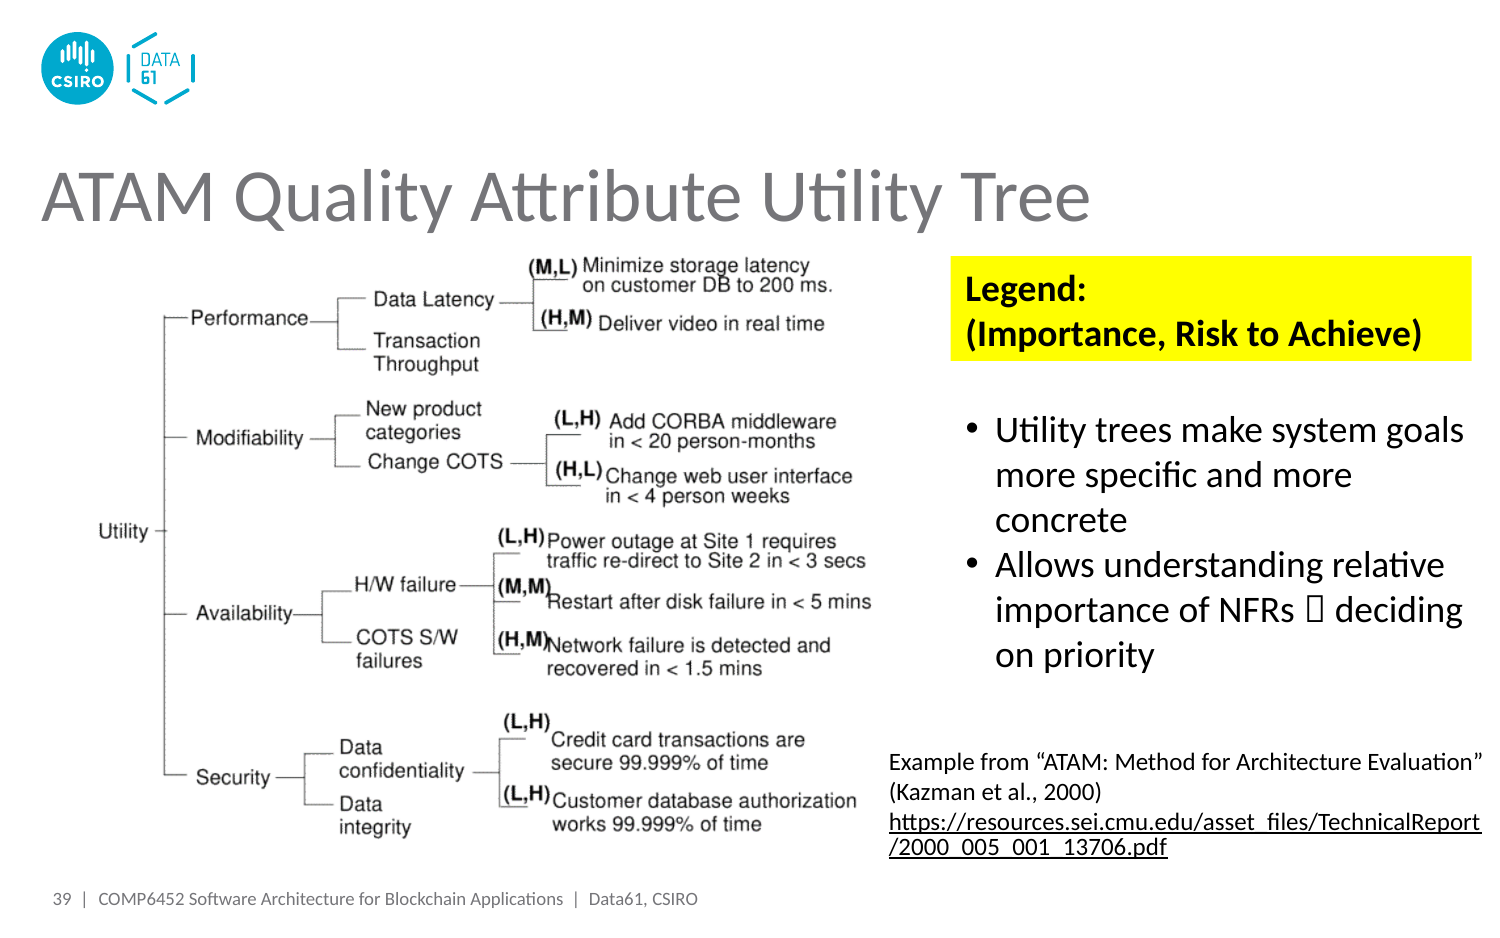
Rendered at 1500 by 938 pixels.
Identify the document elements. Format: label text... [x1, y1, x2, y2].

text_box Utility trees make system goals more specific and more concrete Allows understanding relative importance of NFRs  deciding on priority [950, 397, 1483, 683]
slide_number 39 | [41, 889, 89, 907]
footer COMP6452 Software Architecture for Blockchain Applications | Data61, CSIRO [98, 889, 1097, 907]
text_box Example from “ATAM: Method for Architecture Evaluation” (Kazman et al., 2000) https://resources.sei.cmu.edu/asset_files/TechnicalReport/2000_005_001_13706.pdf [873, 738, 1500, 873]
picture [33, 208, 939, 861]
text_box Legend: (Importance, Risk to Achieve) [950, 256, 1472, 361]
title ATAM Quality Attribute Utility Tree [41, 146, 1459, 264]
